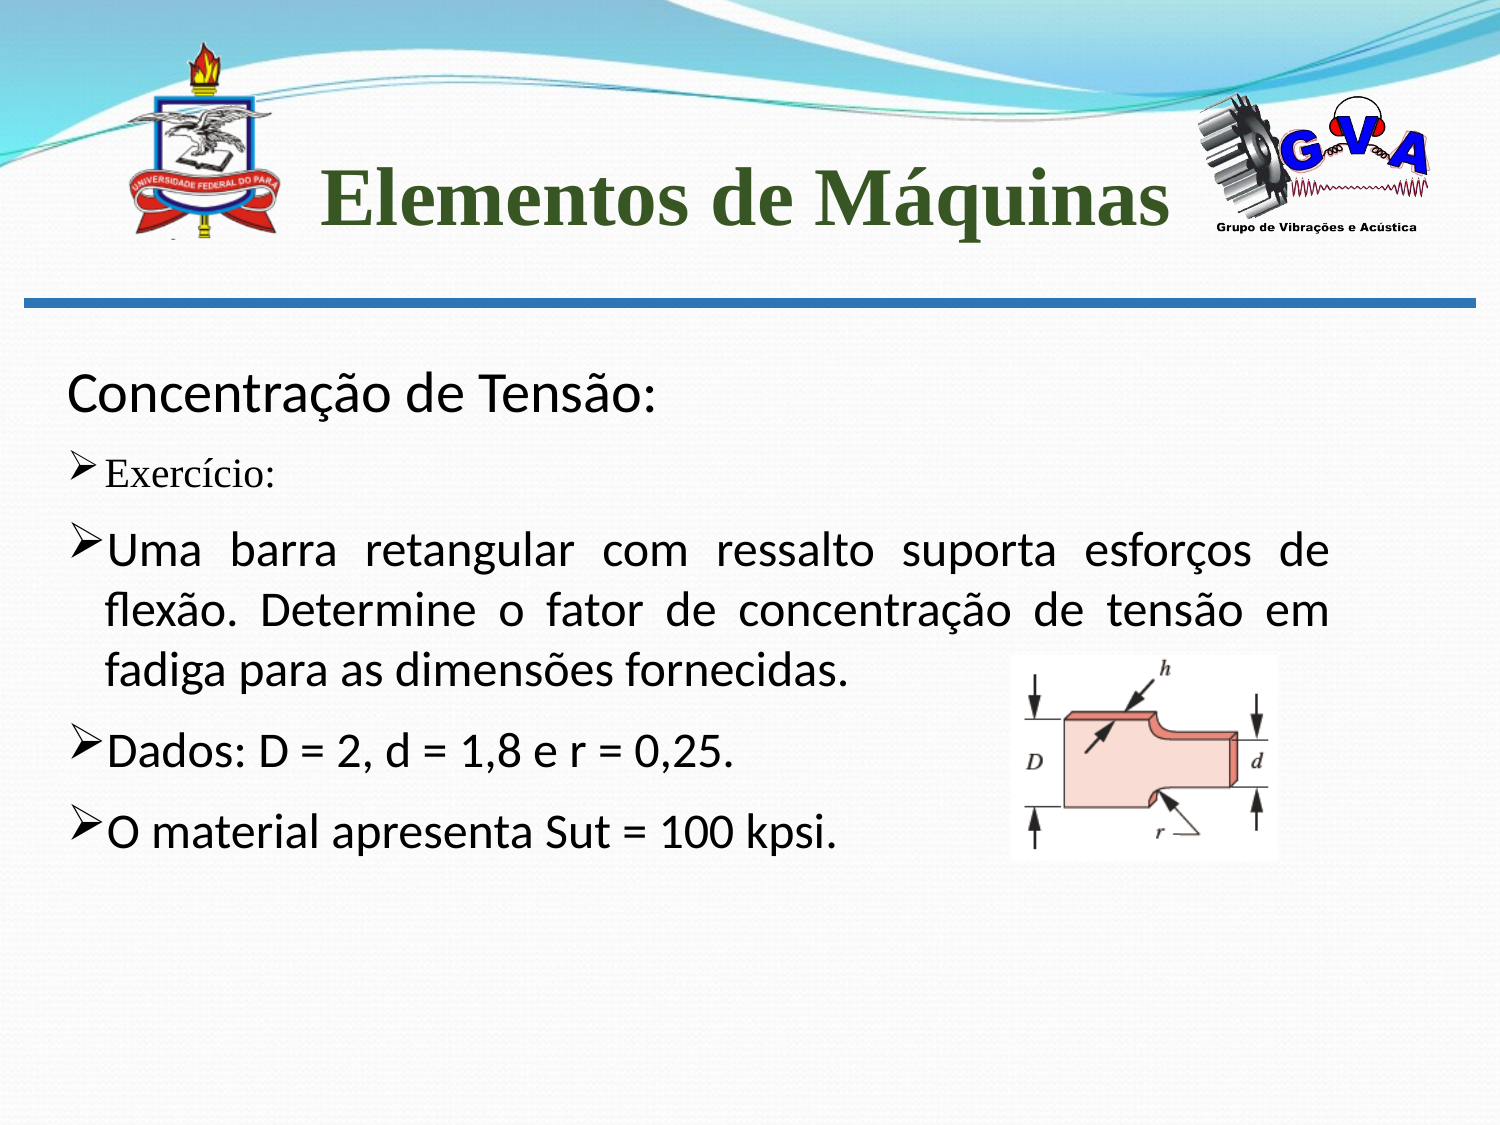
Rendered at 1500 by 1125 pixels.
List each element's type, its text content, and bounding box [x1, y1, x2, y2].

text_box Elementos de Máquinas [79, 134, 1413, 250]
picture [0, 0, 1500, 1125]
list Concentração de Tensão: Exercício: Uma barra retangular com ressalto suporta esforços de flexão. Determine o fator de concentração de tensão em fadiga para as dimensões fornecidas. Dados: D = 2, d = 1,8 e r = 0,25. O material apresenta Sut = 100 kpsi. [52, 354, 1346, 1051]
